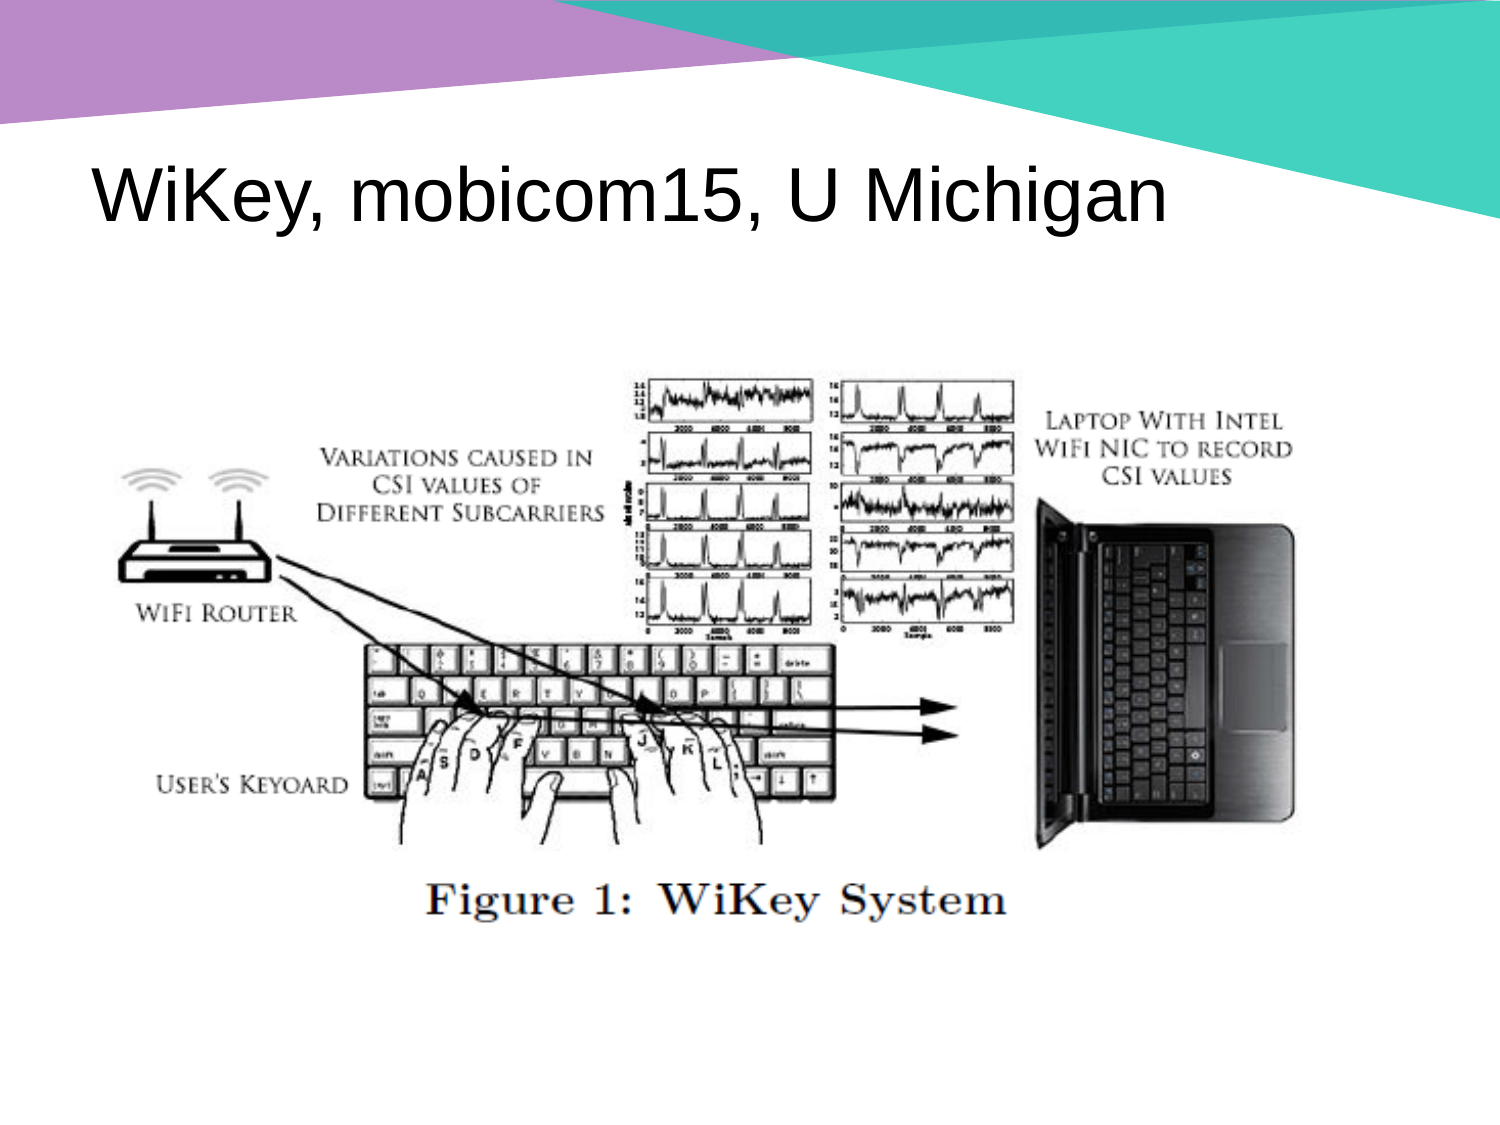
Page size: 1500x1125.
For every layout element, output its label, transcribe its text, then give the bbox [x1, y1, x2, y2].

picture [88, 338, 1340, 929]
title WiKey, mobicom15, U Michigan [76, 137, 1427, 263]
